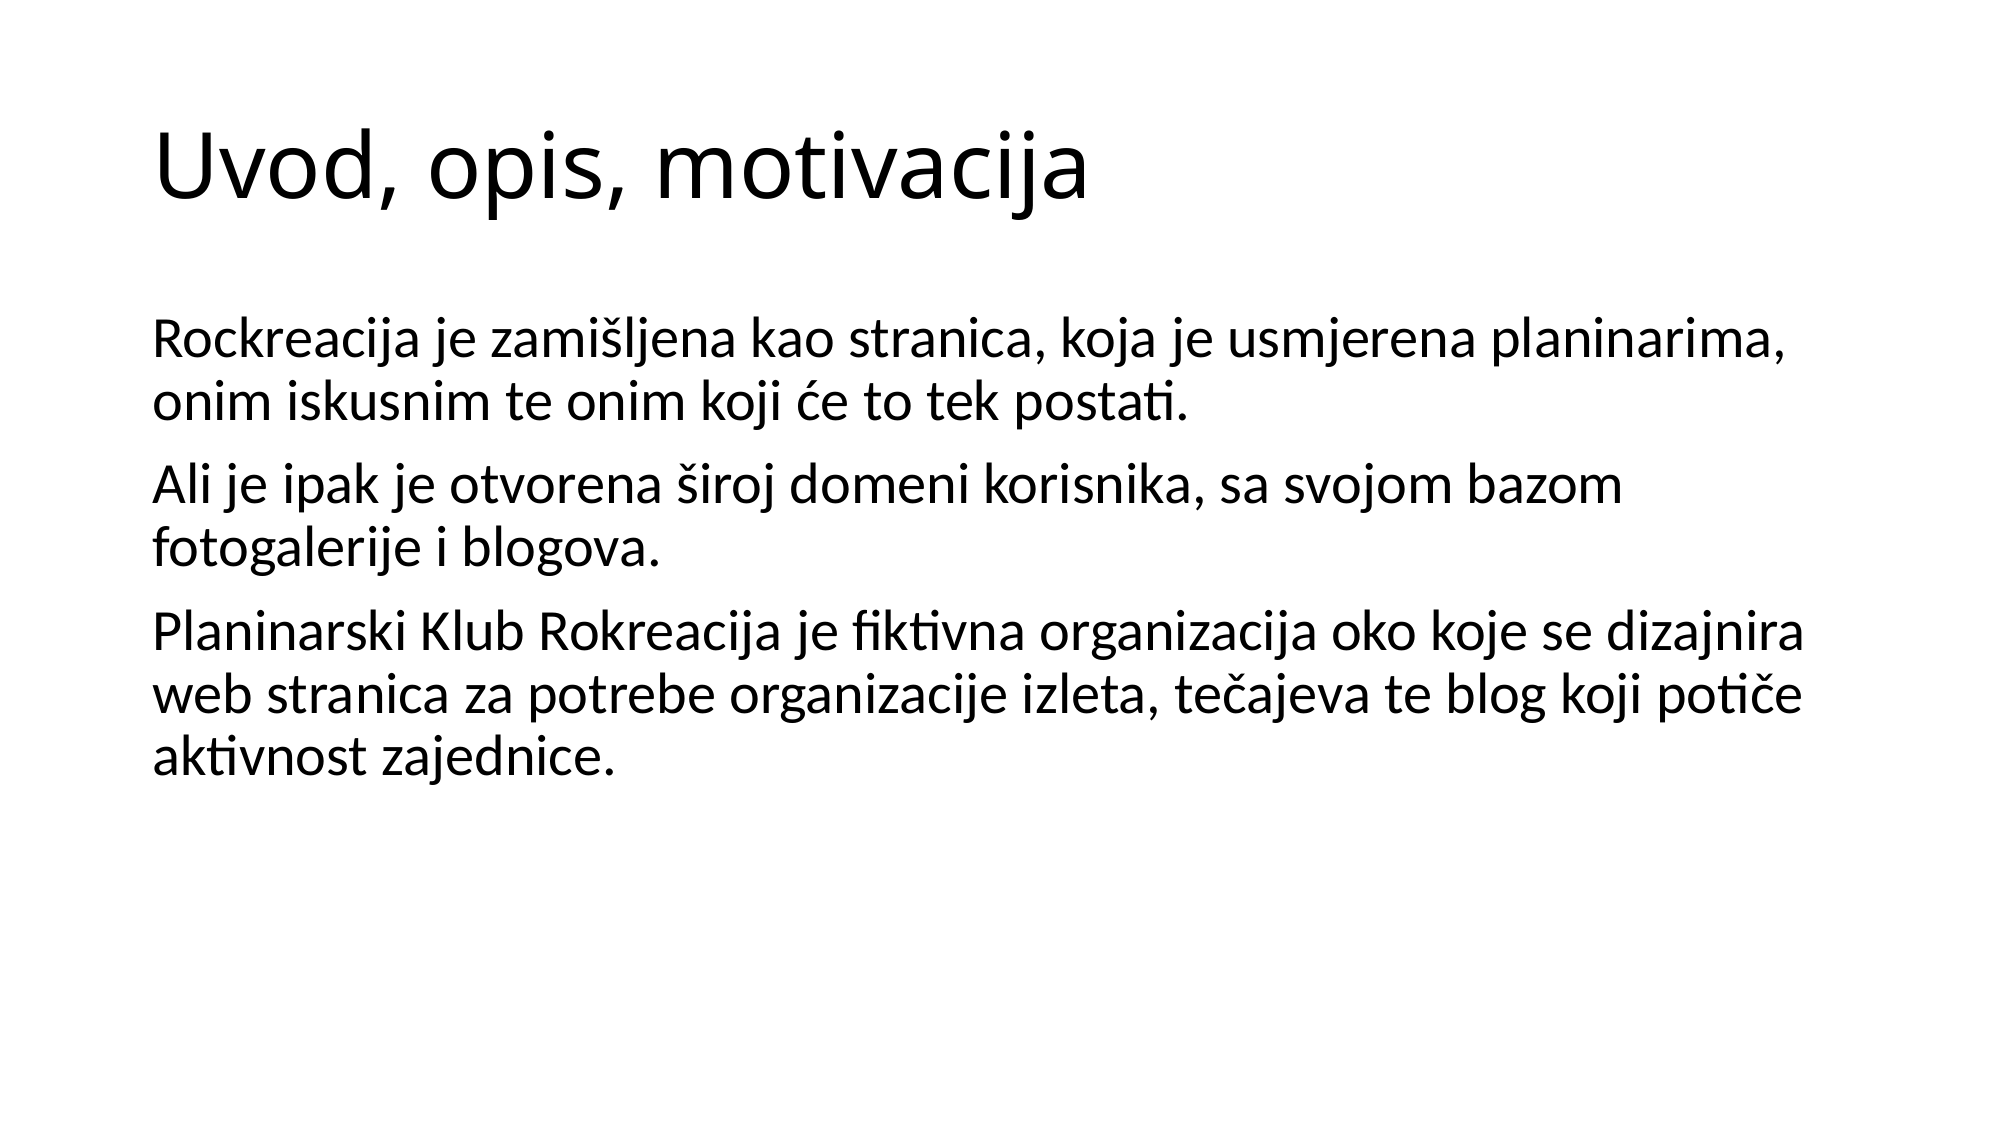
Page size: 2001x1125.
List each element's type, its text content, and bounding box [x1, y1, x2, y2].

title Uvod, opis, motivacija [137, 59, 1863, 278]
list Rockreacija je zamišljena kao stranica, koja je usmjerena planinarima, onim iskusnim te onim koji će to tek postati. Ali je ipak je otvorena široj domeni korisnika, sa svojom bazom fotogalerije i blogova. Planinarski Klub Rokreacija je fiktivna organizacija oko koje se dizajnira web stranica za potrebe organizacije izleta, tečajeva te blog koji potiče aktivnost zajednice. [137, 299, 1863, 1014]
